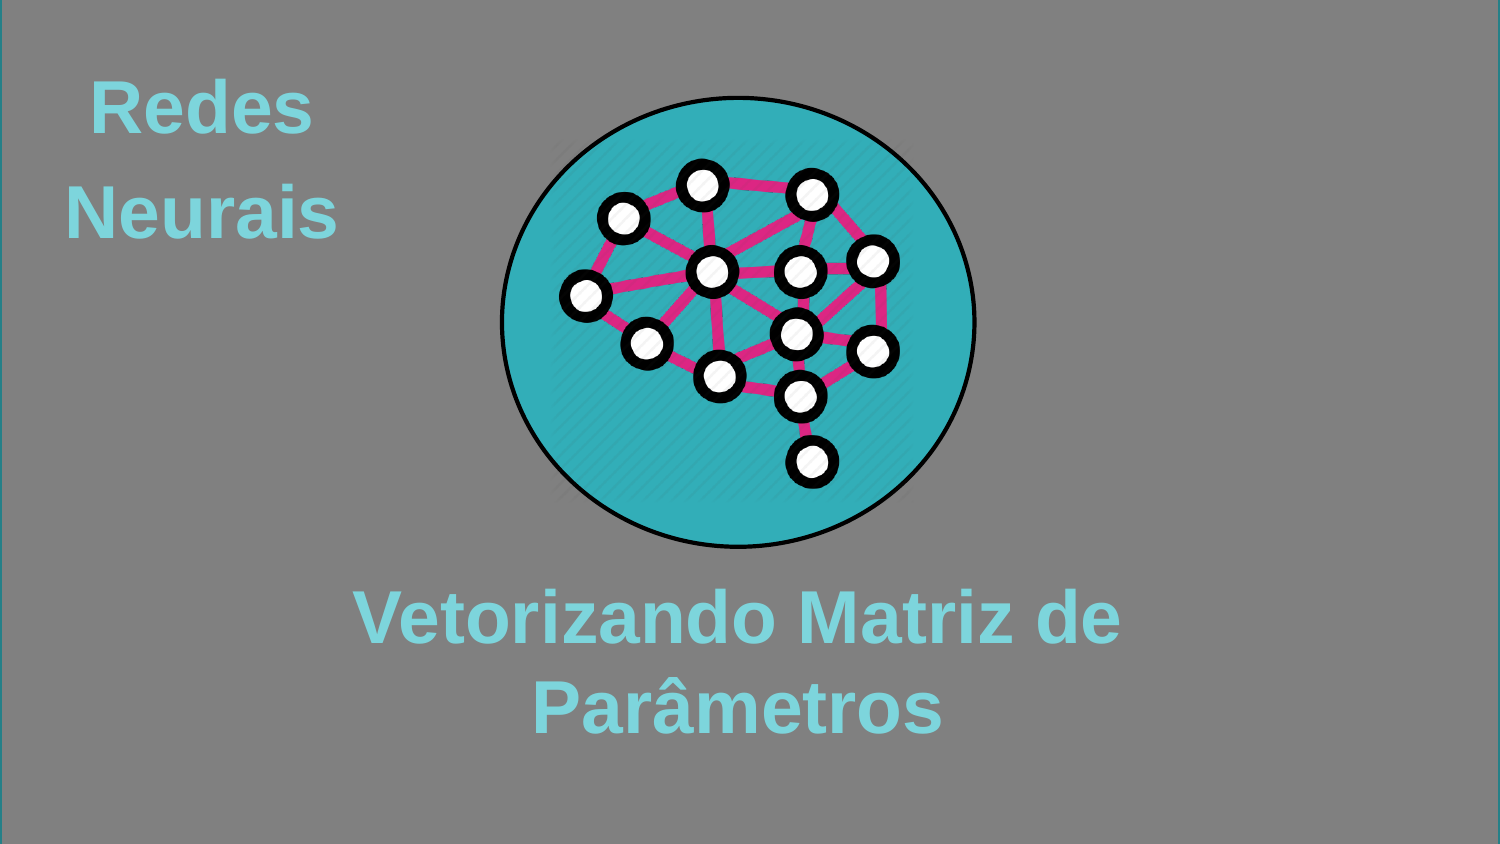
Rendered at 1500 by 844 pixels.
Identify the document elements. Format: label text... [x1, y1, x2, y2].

text_box [0, 0, 1500, 844]
text_box [499, 192, 543, 453]
text_box Redes Neurais [29, 67, 396, 245]
text_box [604, 510, 872, 549]
text_box Vetorizando Matriz de Parâmetros [224, 610, 1252, 706]
text_box [602, 95, 874, 136]
picture [548, 138, 914, 503]
text_box [919, 174, 977, 470]
